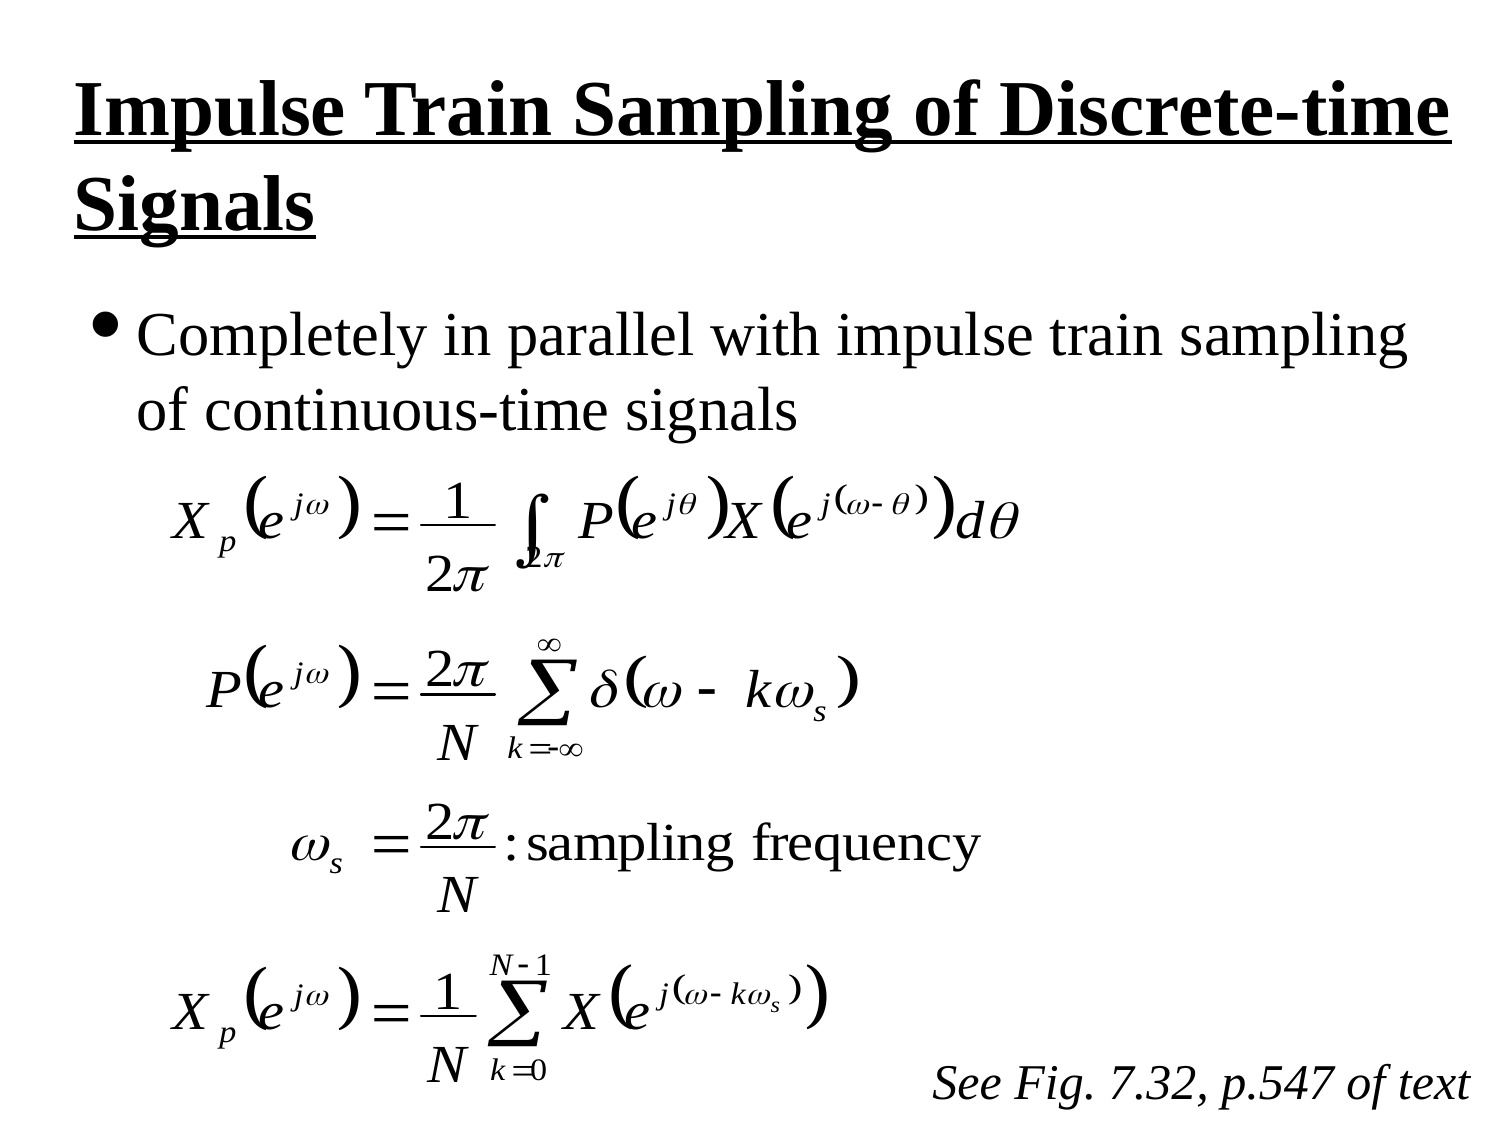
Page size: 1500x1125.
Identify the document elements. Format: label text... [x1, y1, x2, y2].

text_box Completely in parallel with impulse train sampling of continuous-time signals [0, 285, 1500, 451]
text_box See Fig. 7.32, p.547 of text [0, 1042, 1500, 1118]
text_box Impulse Train Sampling of Discrete-time Signals [0, 1, 1500, 254]
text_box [158, 466, 1033, 1093]
